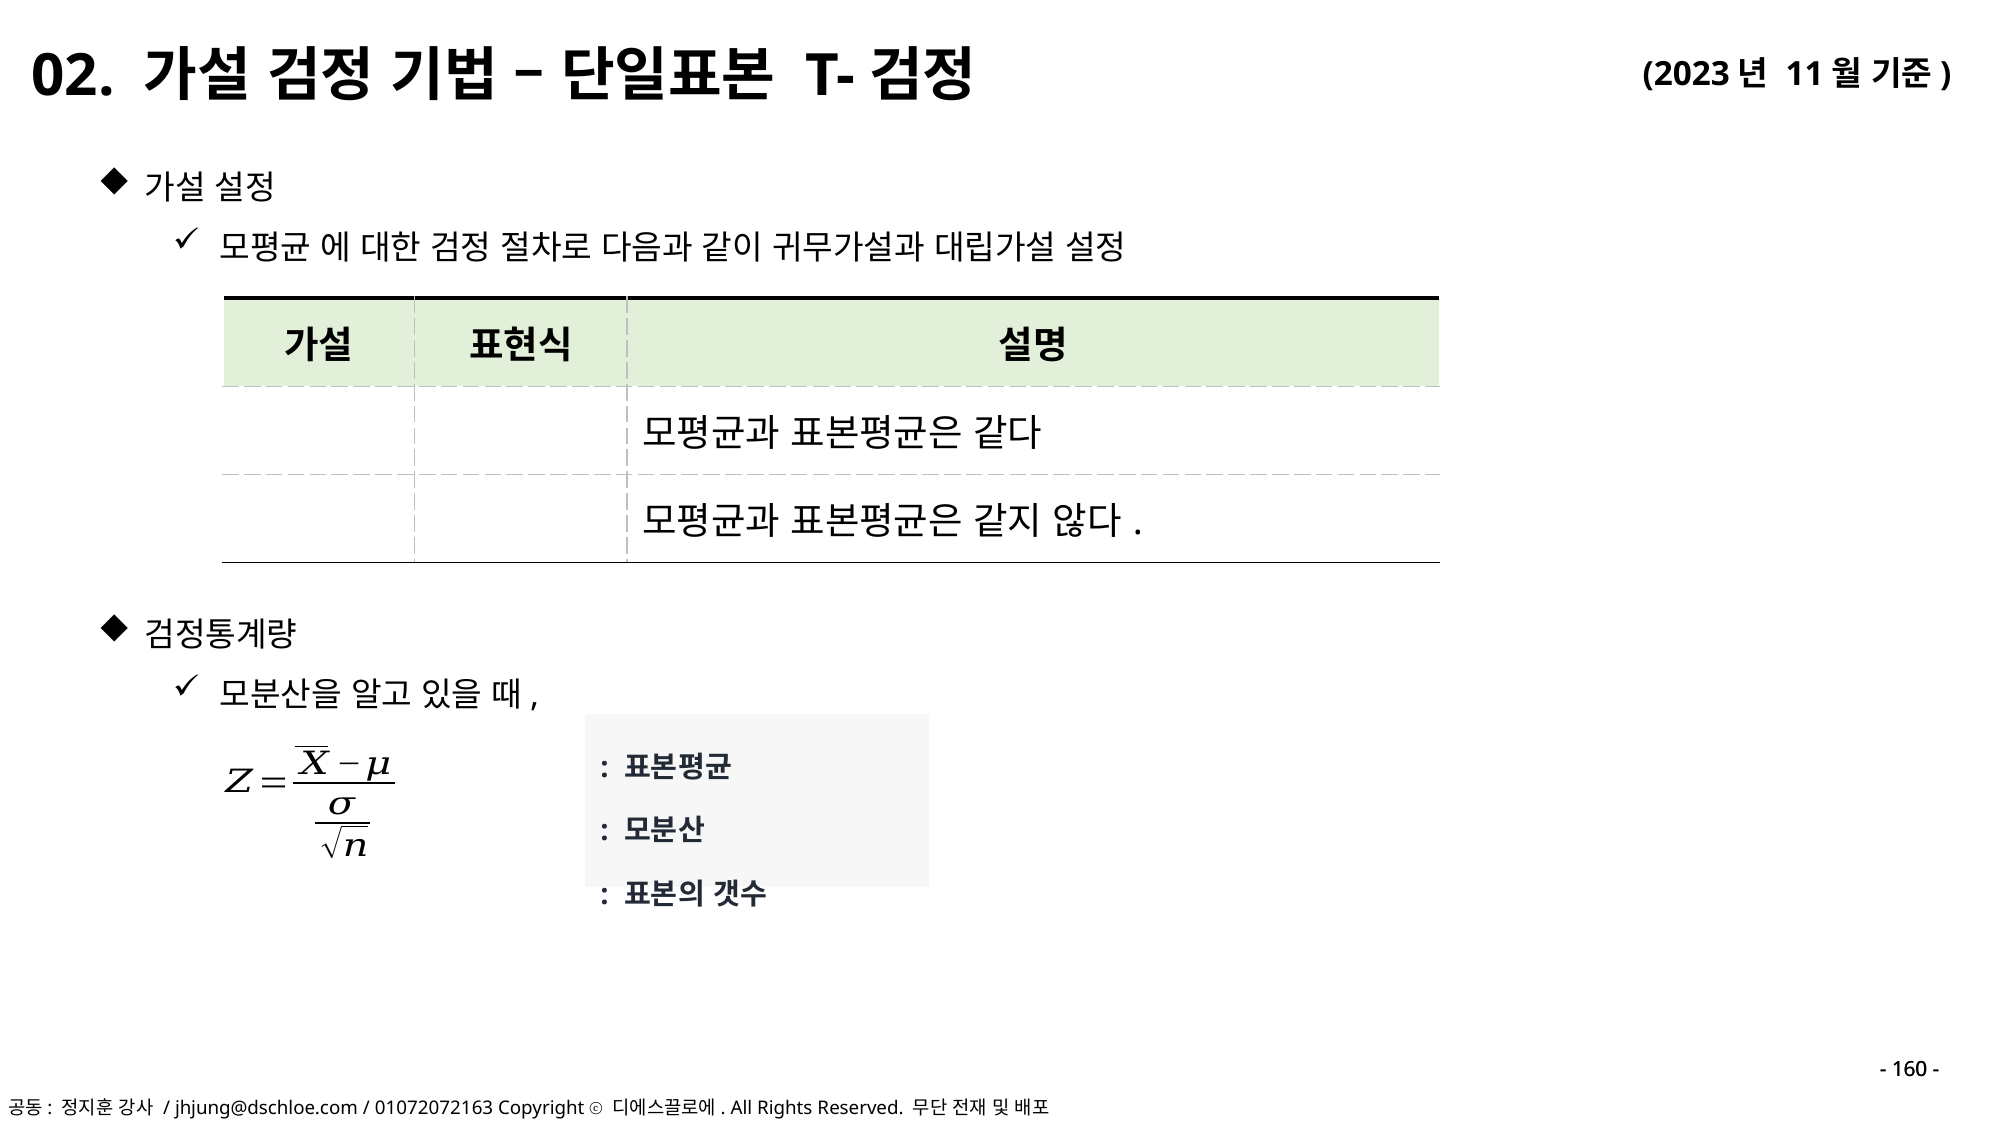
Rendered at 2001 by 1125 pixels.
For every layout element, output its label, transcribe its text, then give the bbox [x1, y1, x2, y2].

text_box 검정통계량 모분산을 알고 있을 때, [83, 585, 1505, 720]
text_box 02. 가설 검정 기법 – 단일표본 T-검정 [16, 30, 992, 115]
slide_number - 160 - [1504, 1039, 1955, 1100]
